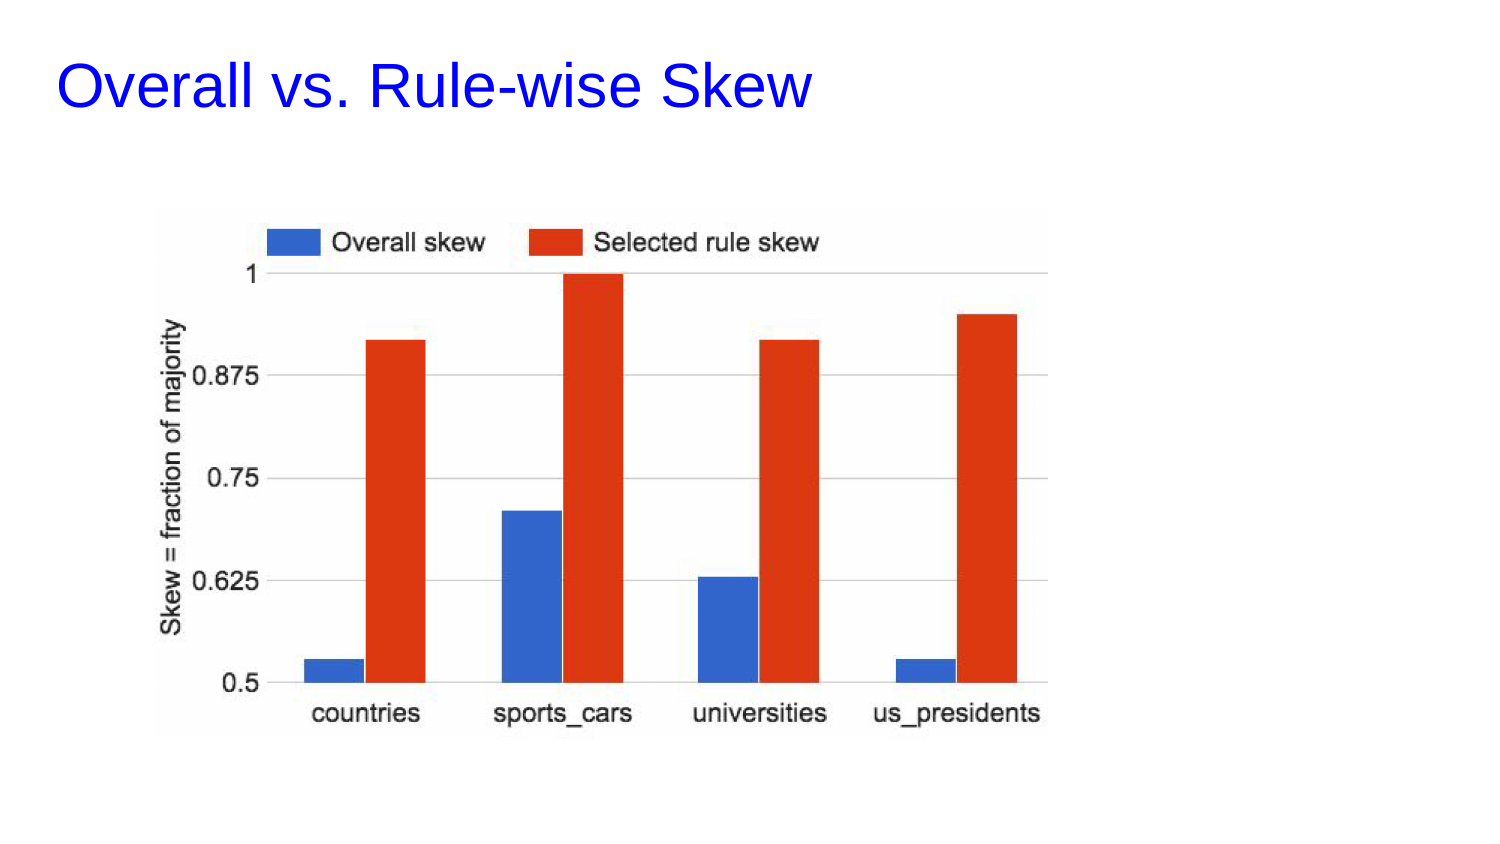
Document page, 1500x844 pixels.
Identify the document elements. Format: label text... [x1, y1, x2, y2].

picture [154, 203, 1048, 741]
title Overall vs. Rule-wise Skew [41, 30, 1440, 125]
